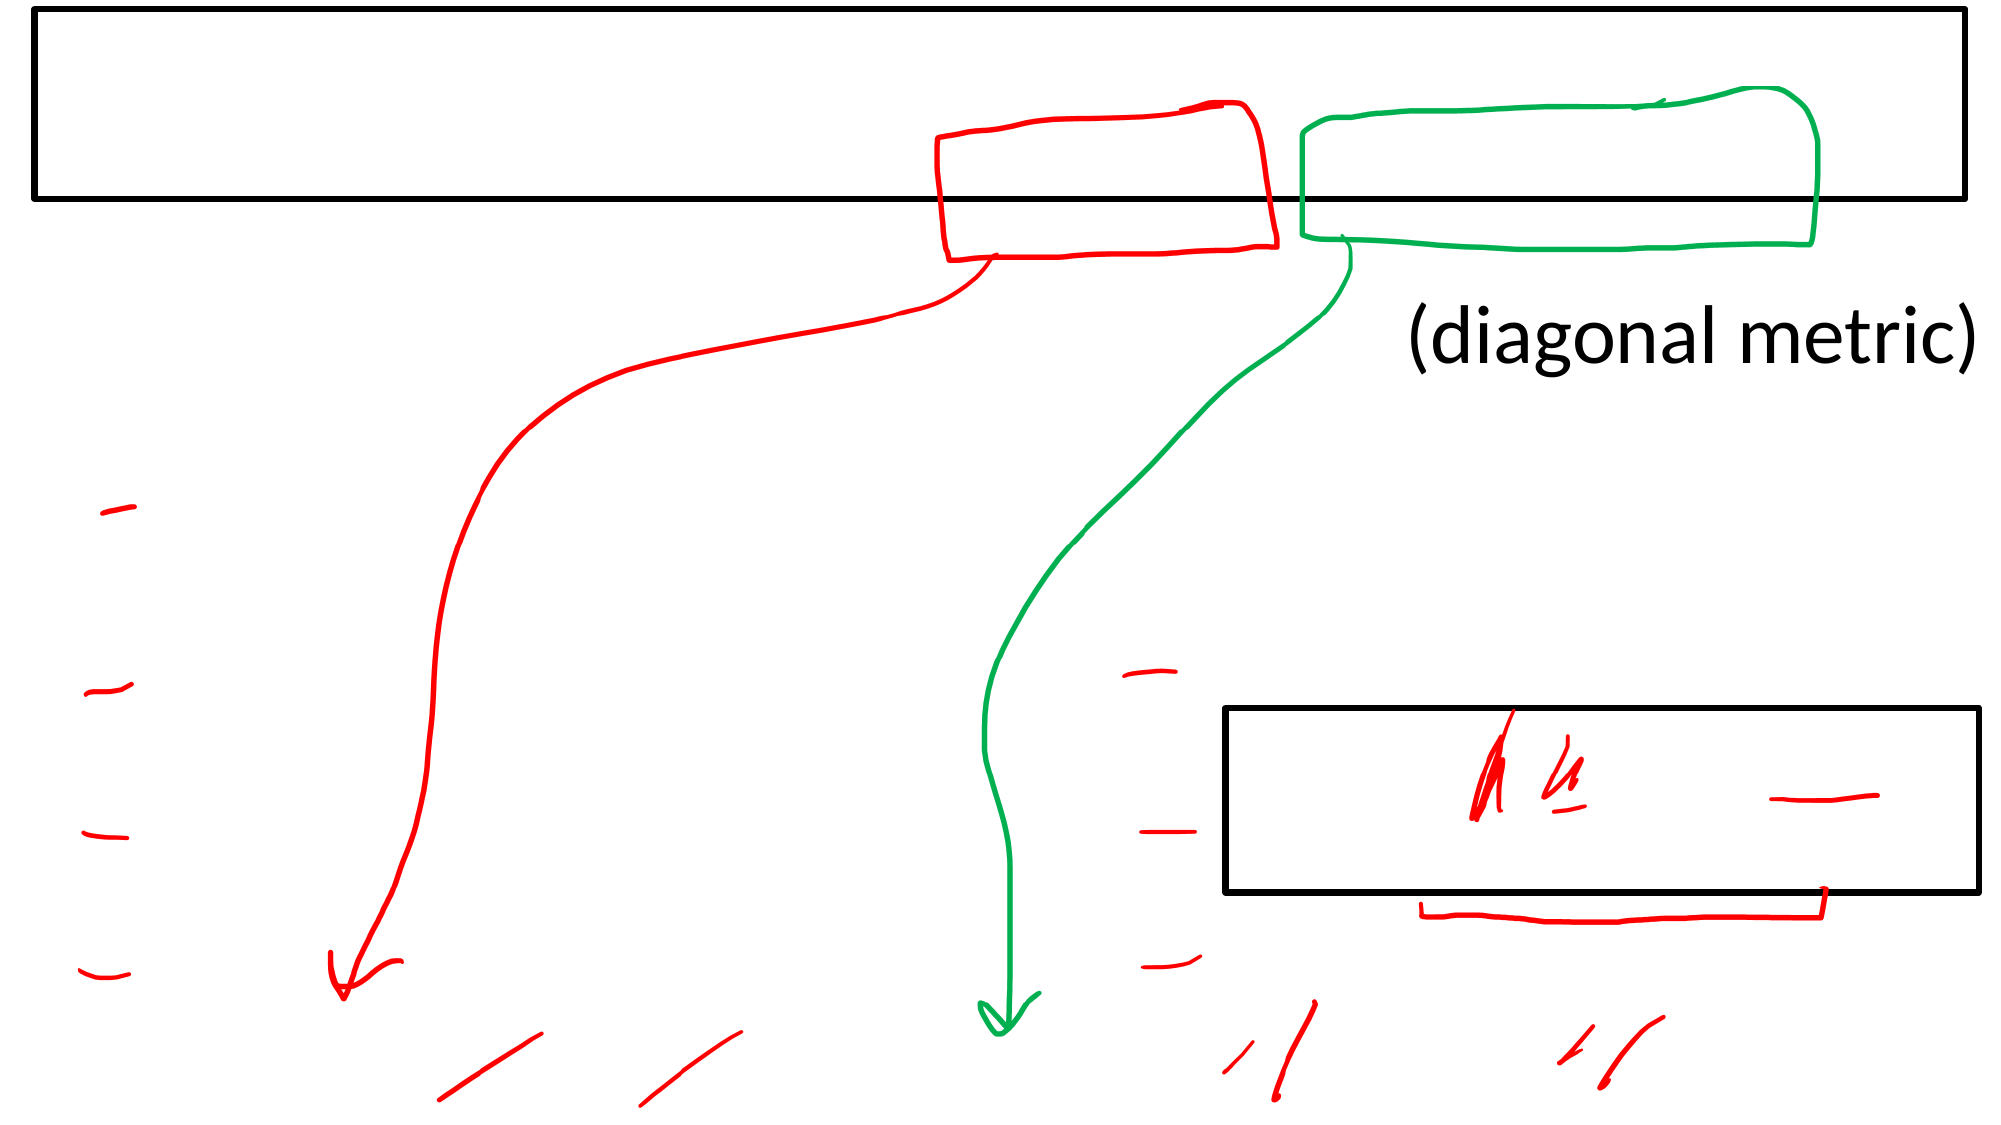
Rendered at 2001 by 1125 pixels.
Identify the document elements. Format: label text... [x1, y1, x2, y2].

text_box (diagonal metric) [1889, 272, 1997, 388]
picture [78, 86, 1889, 1117]
